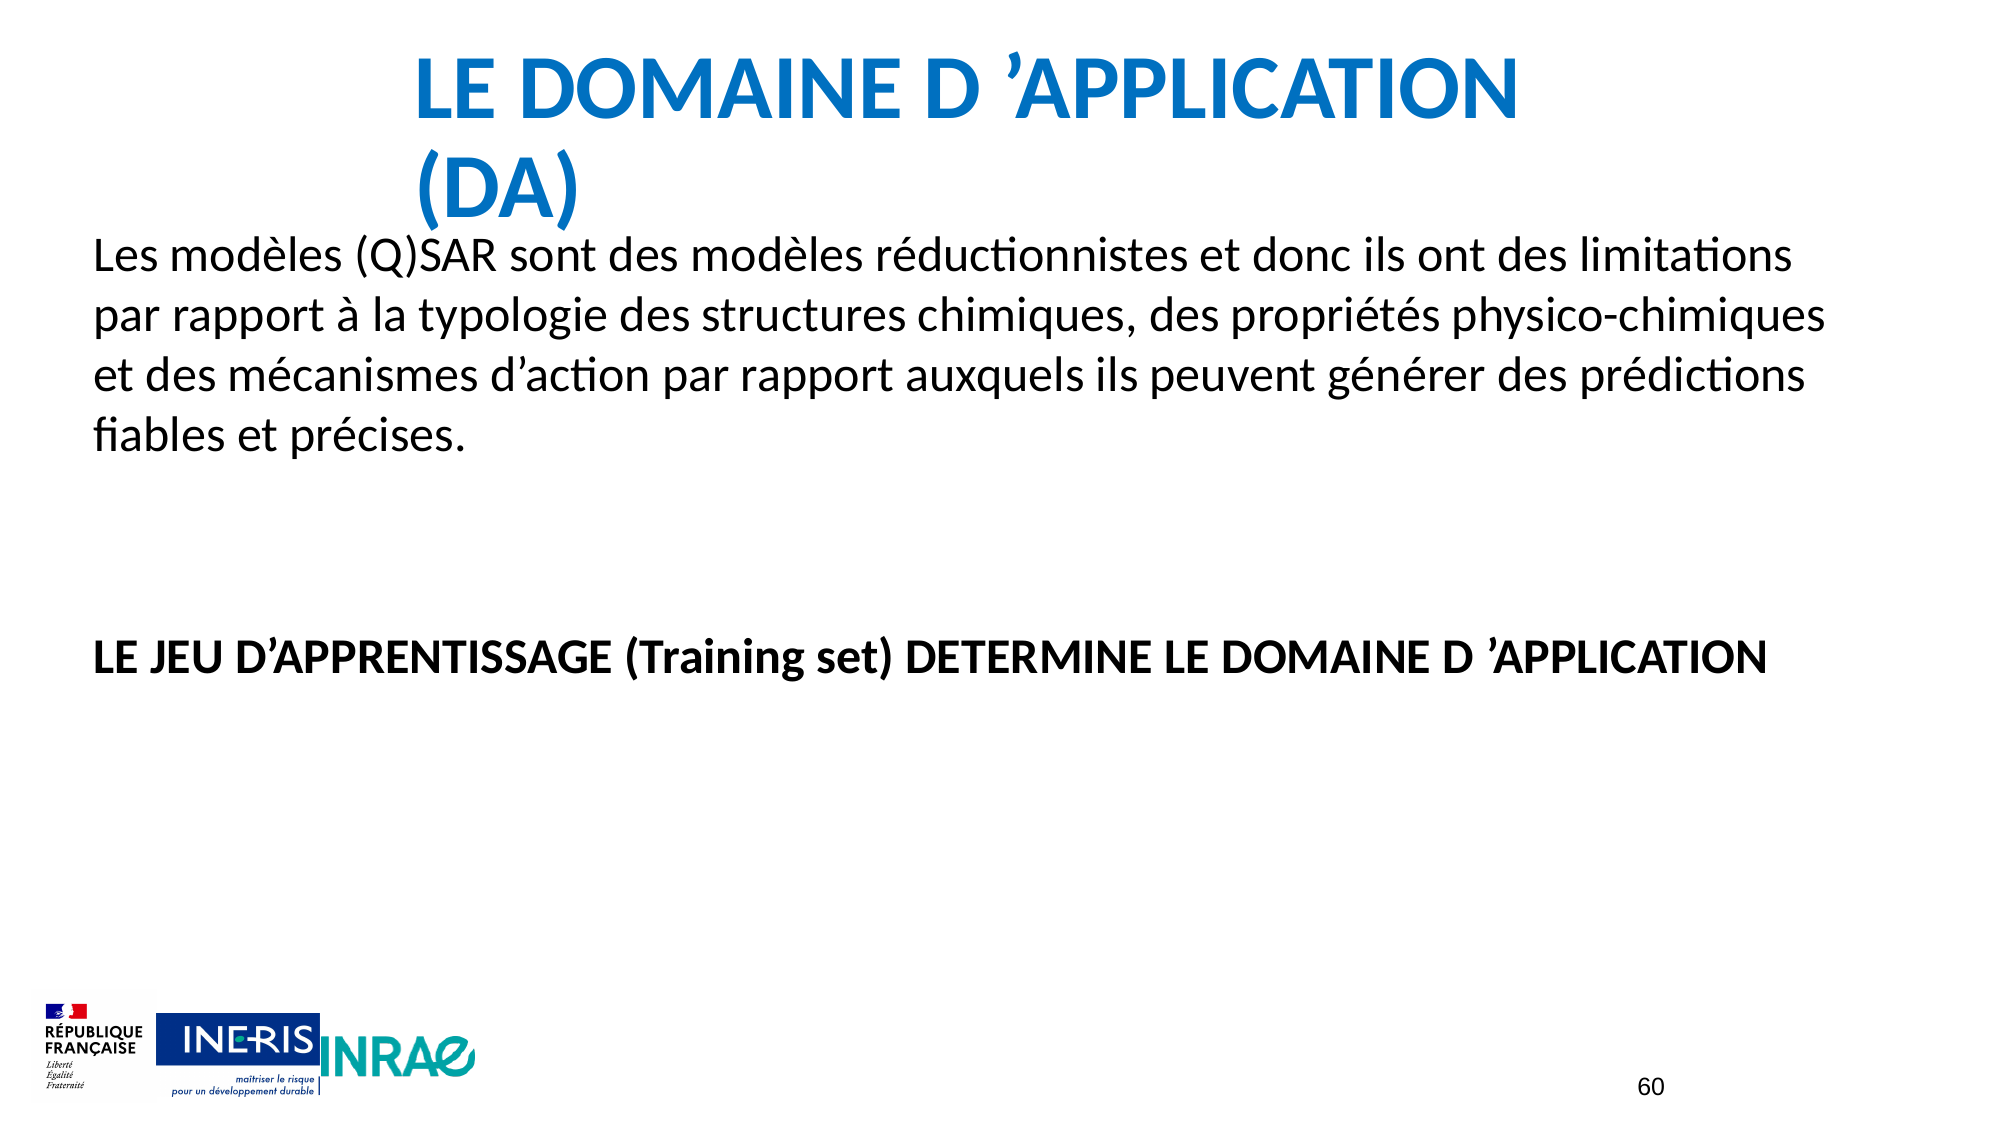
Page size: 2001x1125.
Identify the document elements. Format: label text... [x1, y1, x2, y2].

picture [321, 1035, 475, 1077]
title LE DOMAINE D ’APPLICATION (DA) [414, 39, 1709, 157]
list Les modèles (Q)SAR sont des modèles réductionnistes et donc ils ont des limitations par rapport à la typologie des structures chimiques, des propriétés physico-chimiques et des mécanismes d’action par rapport auxquels ils peuvent générer des prédictions fiables et précises. LE JEU D’APPRENTISSAGE (Training set) DETERMINE LE DOMAINE D ’APPLICATION [93, 221, 1845, 829]
picture [31, 989, 320, 1103]
text_box 60 [1370, 1046, 1666, 1125]
